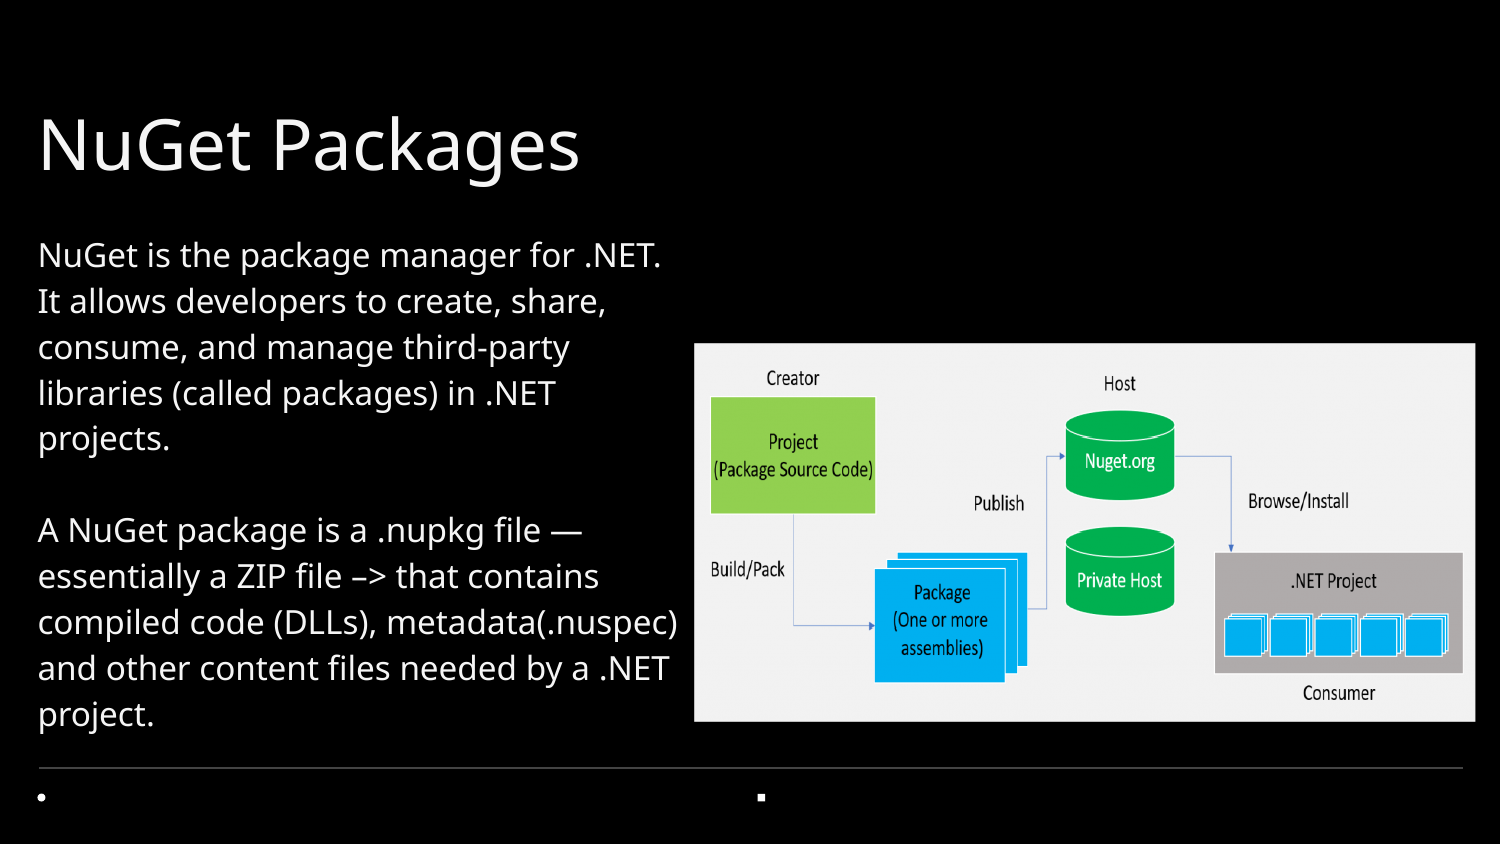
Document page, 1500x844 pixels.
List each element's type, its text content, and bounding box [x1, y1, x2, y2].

title NuGet Packages [37, 113, 669, 228]
picture [693, 342, 1477, 724]
list NuGet is the package manager for .NET. It allows developers to create, share, consume, and manage third-party libraries (called packages) in .NET projects. A NuGet package is a .nupkg file — essentially a ZIP file –> that contains compiled code (DLLs), metadata(.nuspec) and other content files needed by a .NET project. [37, 228, 683, 769]
